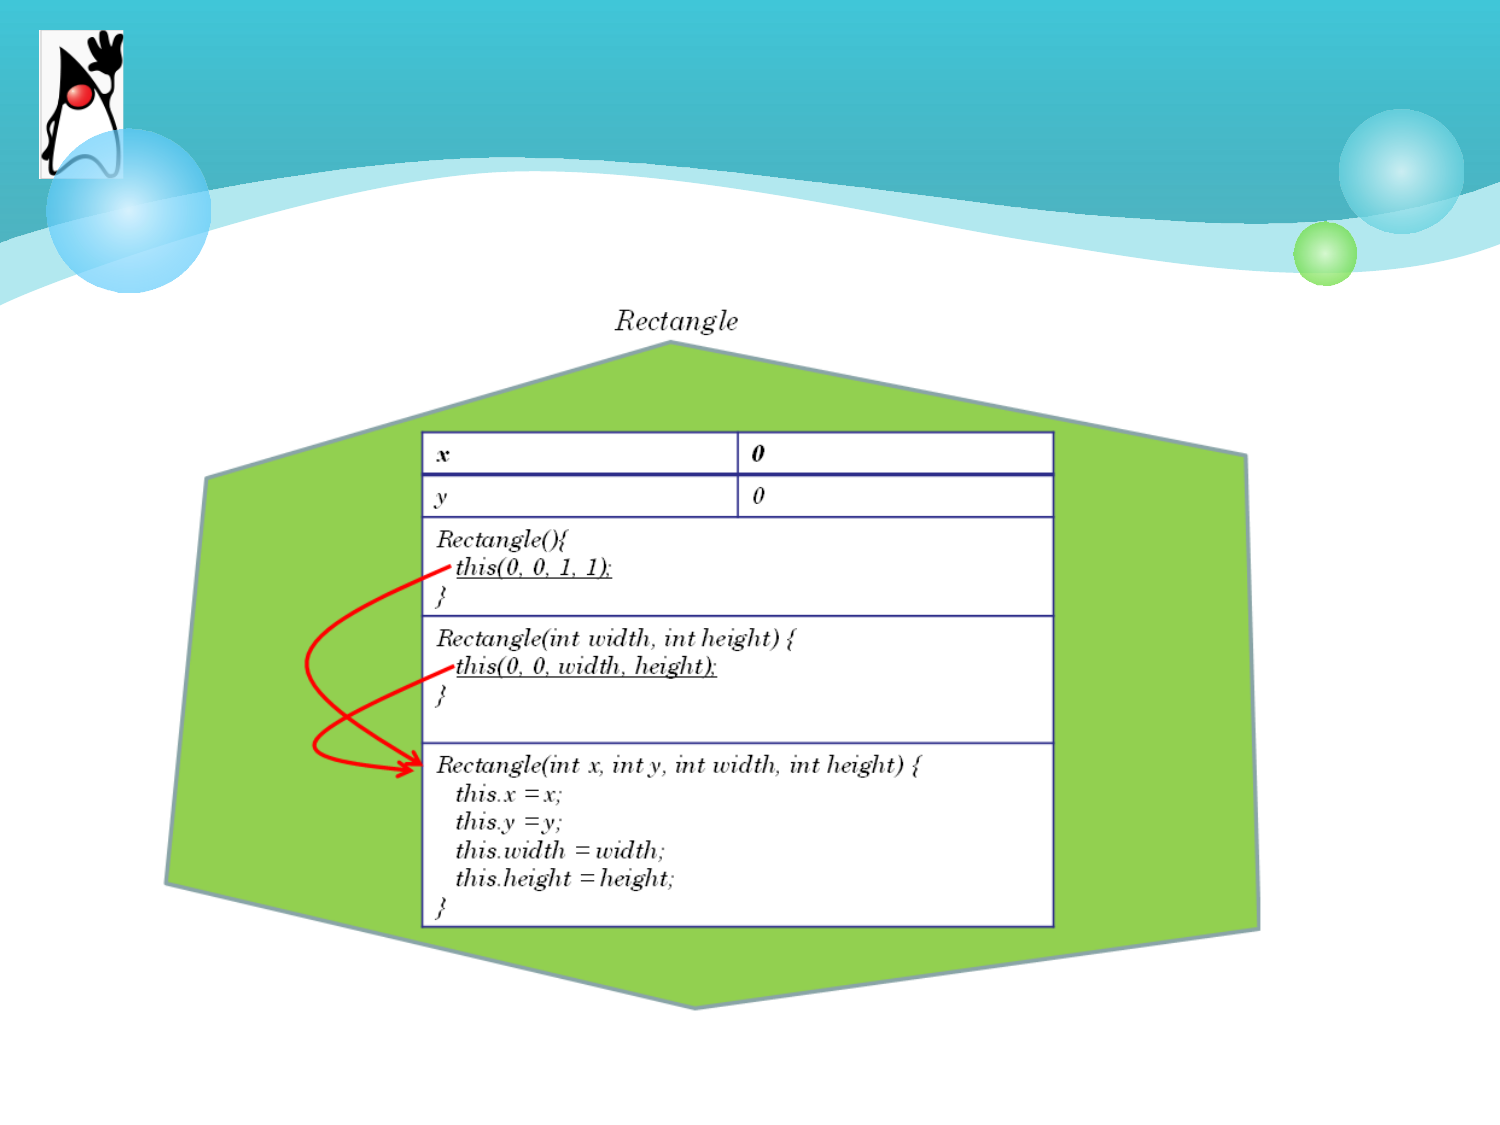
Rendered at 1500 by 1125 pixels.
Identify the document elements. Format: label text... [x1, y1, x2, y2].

title 예제 [53, 129, 124, 179]
picture [155, 304, 1281, 1020]
picture [39, 30, 124, 179]
